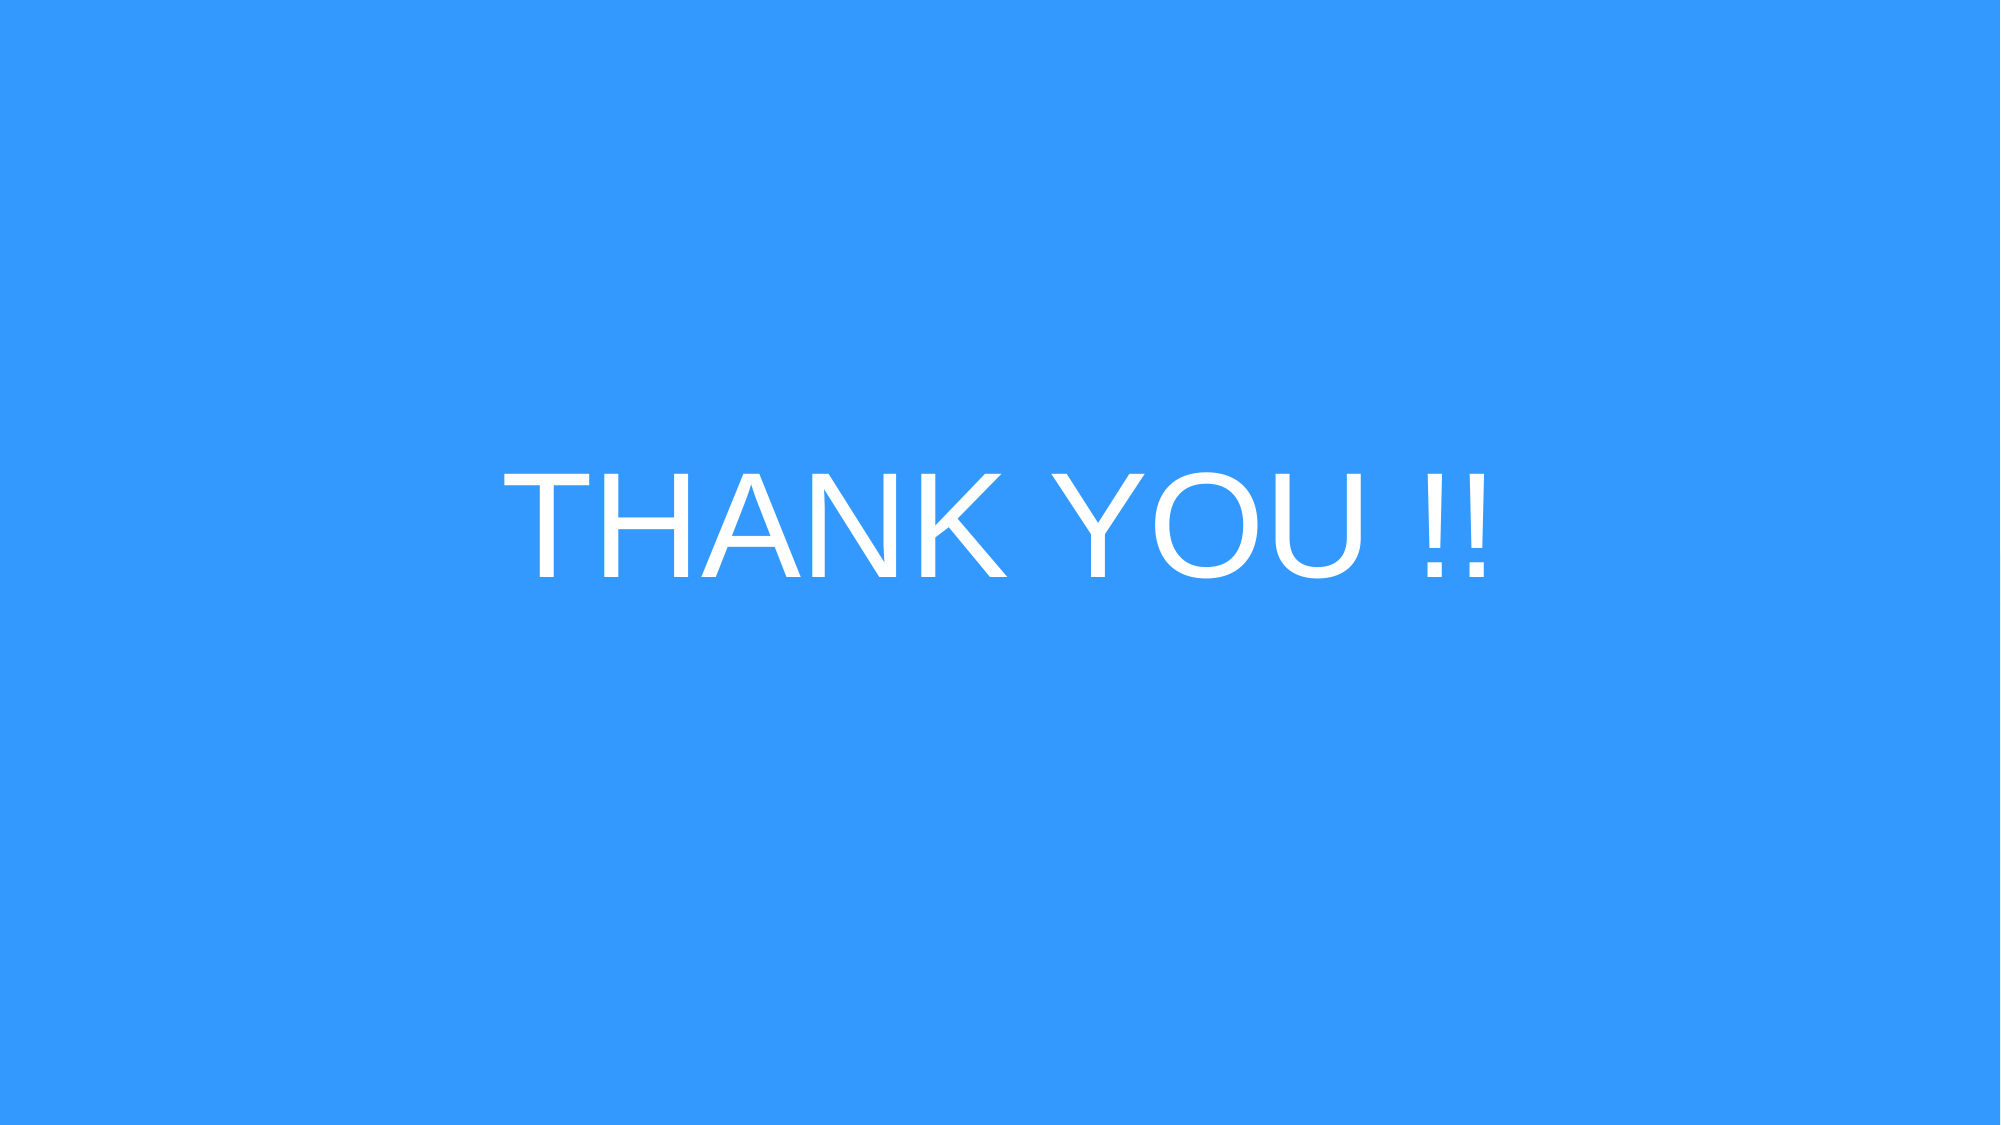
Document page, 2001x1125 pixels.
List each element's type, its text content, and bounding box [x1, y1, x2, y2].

list THANK YOU !! [0, 0, 2000, 1125]
